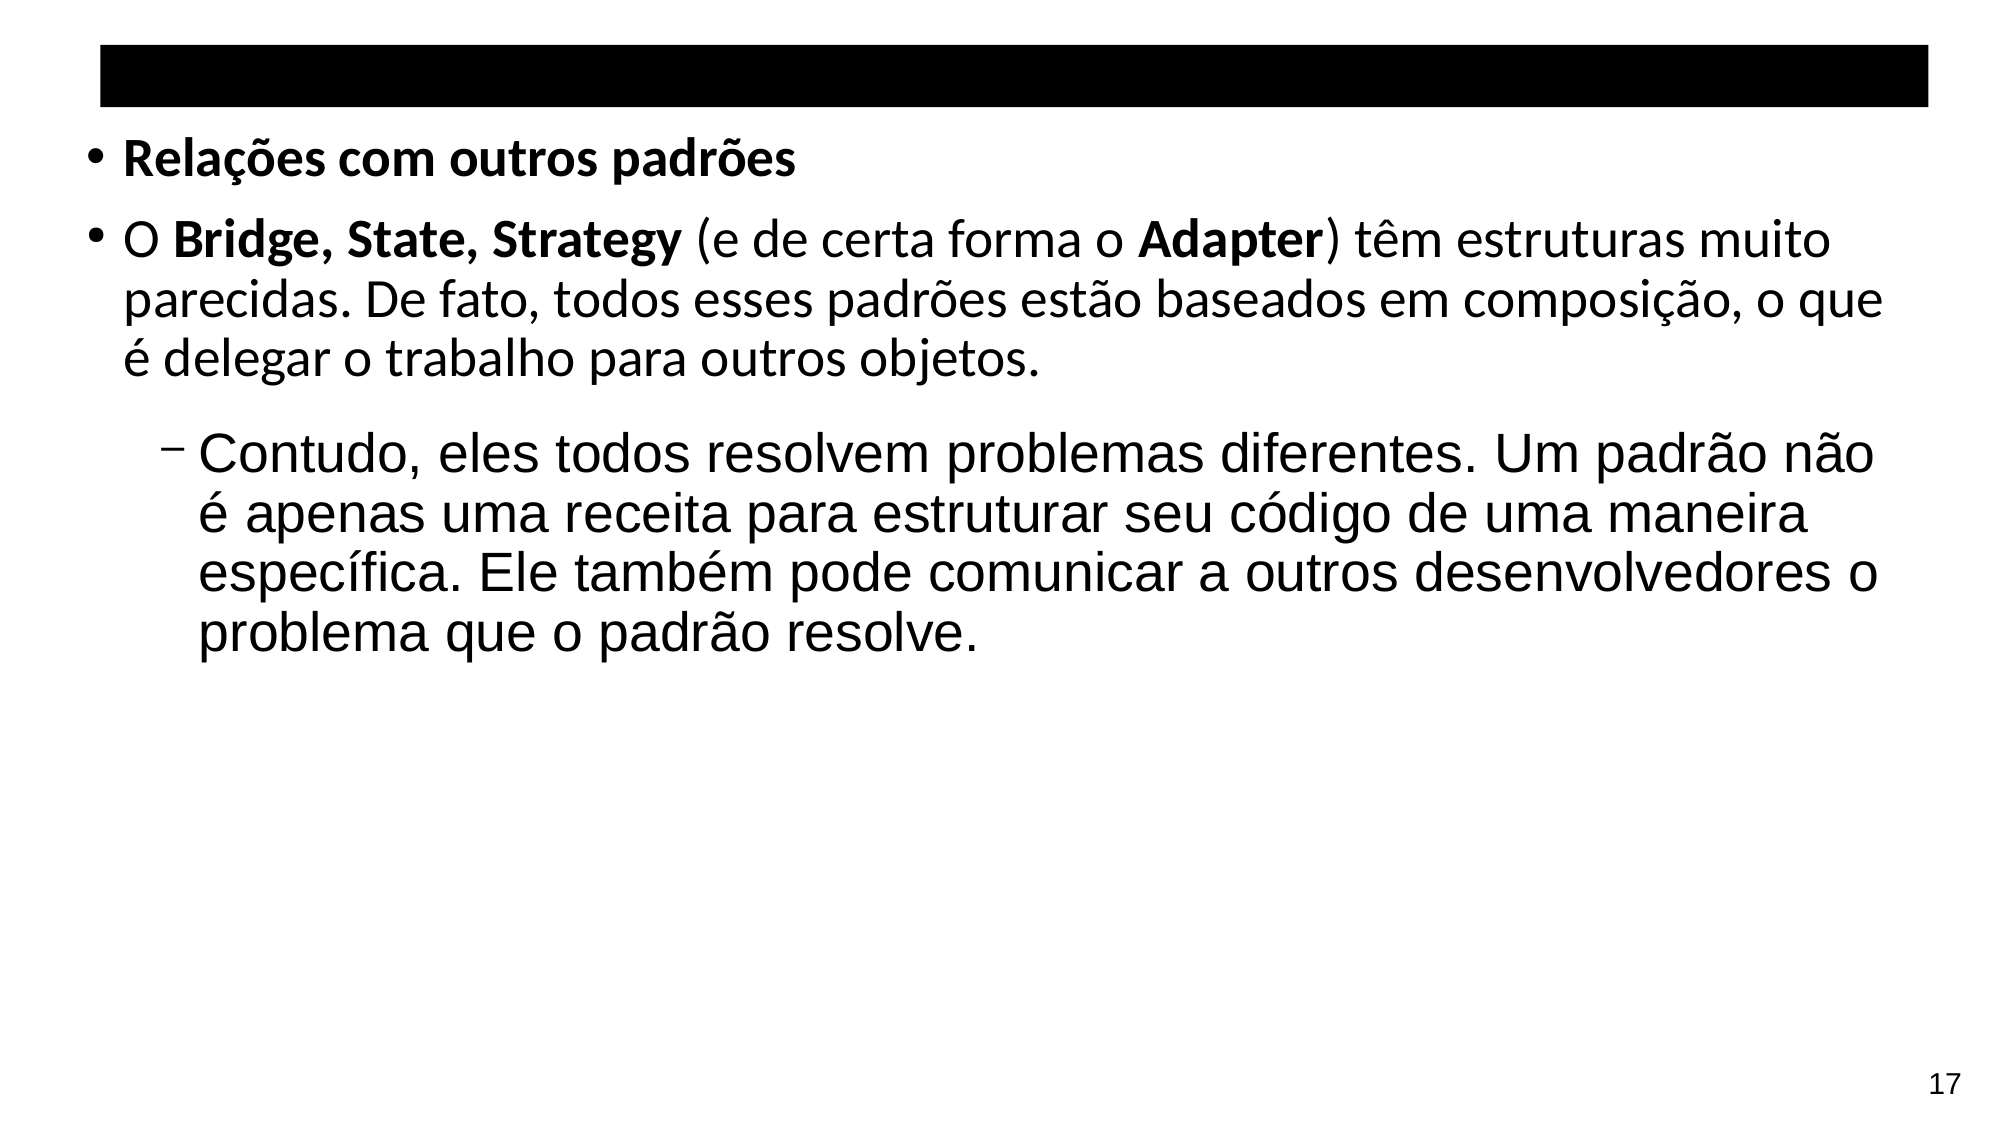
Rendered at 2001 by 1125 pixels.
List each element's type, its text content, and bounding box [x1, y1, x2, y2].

text_box 17 [1805, 1055, 1980, 1110]
list Relações com outros padrões O Bridge, State, Strategy (e de certa forma o Adapter) têm estruturas muito parecidas. De fato, todos esses padrões estão baseados em composição, o que é delegar o trabalho para outros objetos. Contudo, eles todos resolvem problemas diferentes. Um padrão não é apenas uma receita para estruturar seu código de uma maneira específica. Ele também pode comunicar a outros desenvolvedores o problema que o padrão resolve. [71, 121, 1929, 1072]
title Padrões de Projetos Comportamentais – State [100, 44, 1929, 108]
